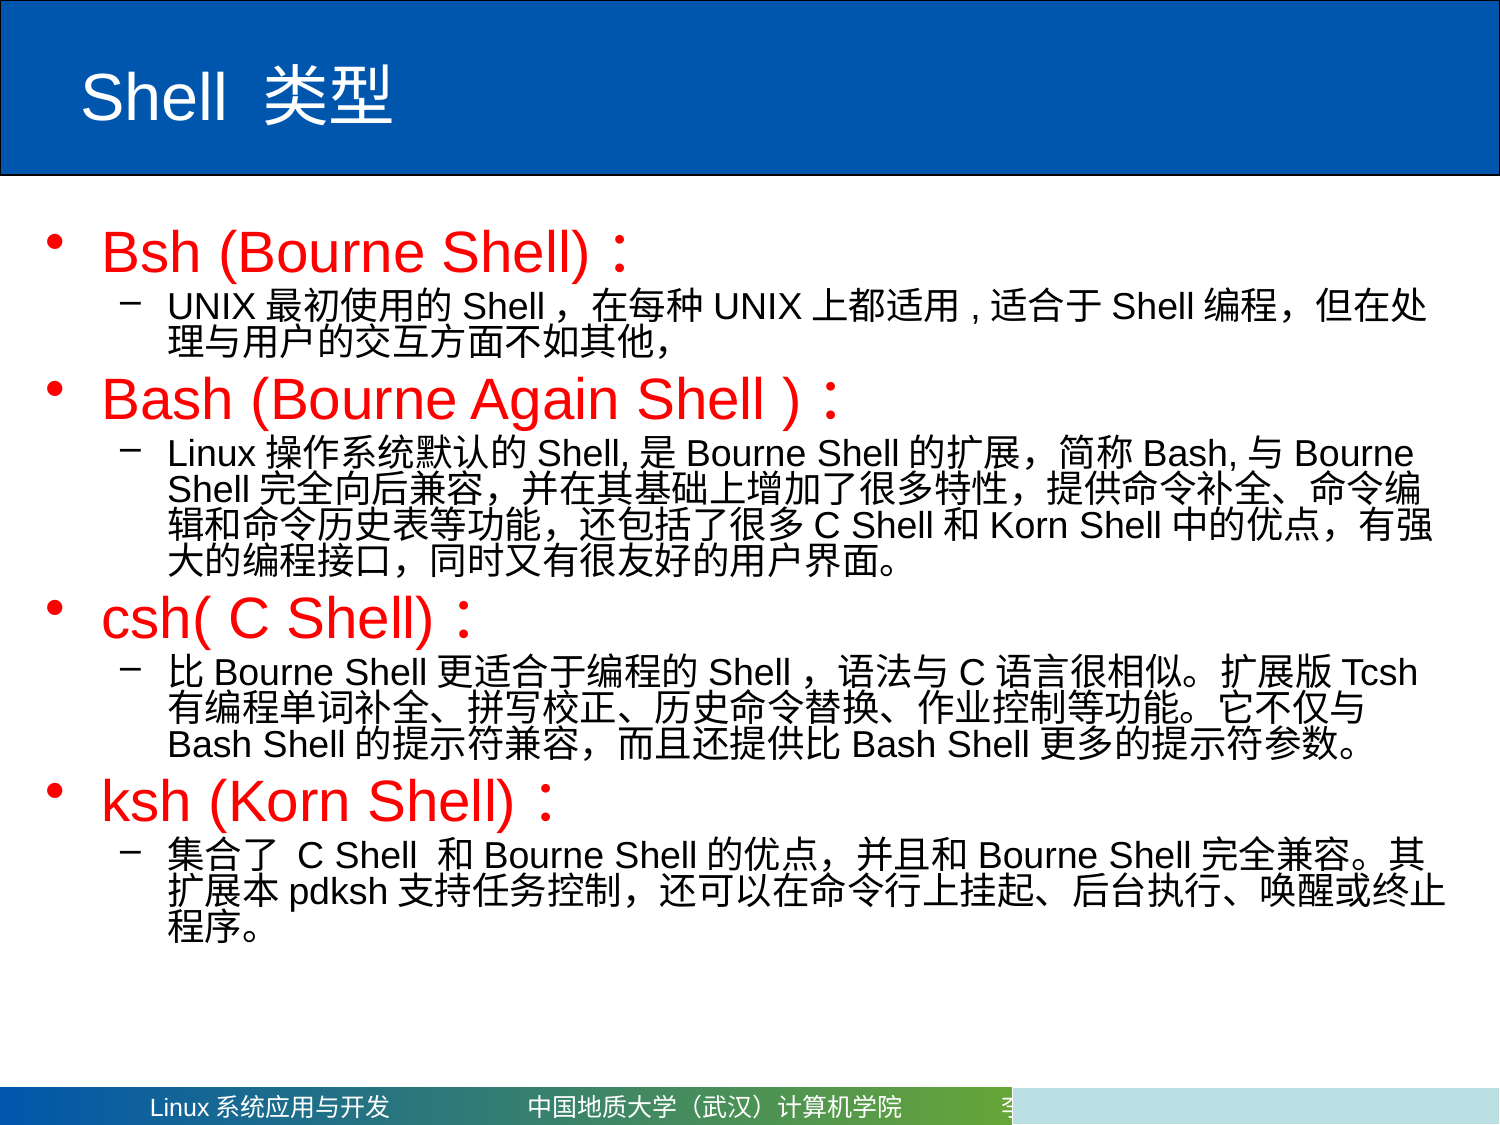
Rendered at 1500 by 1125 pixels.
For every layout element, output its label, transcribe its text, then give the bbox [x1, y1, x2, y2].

list Bsh (Bourne Shell)： UNIX最初使用的Shell，在每种UNIX上都适用,适合于Shell编程，但在处理与用户的交互方面不如其他， Bash (Bourne Again Shell )： Linux操作系统默认的Shell,是Bourne Shell的扩展，简称Bash,与Bourne Shell完全向后兼容，并在其基础上增加了很多特性，提供命令补全、命令编辑和命令历史表等功能，还包括了很多C Shell和Korn Shell中的优点，有强大的编程接口，同时又有很友好的用户界面。 csh( C Shell)： 比Bourne Shell更适合于编程的Shell，语法与C语言很相似。扩展版Tcsh有编程单词补全、拼写校正、历史命令替换、作业控制等功能。它不仅与Bash Shell的提示符兼容，而且还提供比Bash Shell更多的提示符参数。 ksh (Korn Shell)： 集合了 C Shell 和Bourne Shell的优点，并且和Bourne Shell完全兼容。其扩展本pdksh支持任务控制，还可以在命令行上挂起、后台执行、唤醒或终止程序。 [30, 219, 1470, 1014]
title Shell 类型 [64, 19, 1378, 170]
